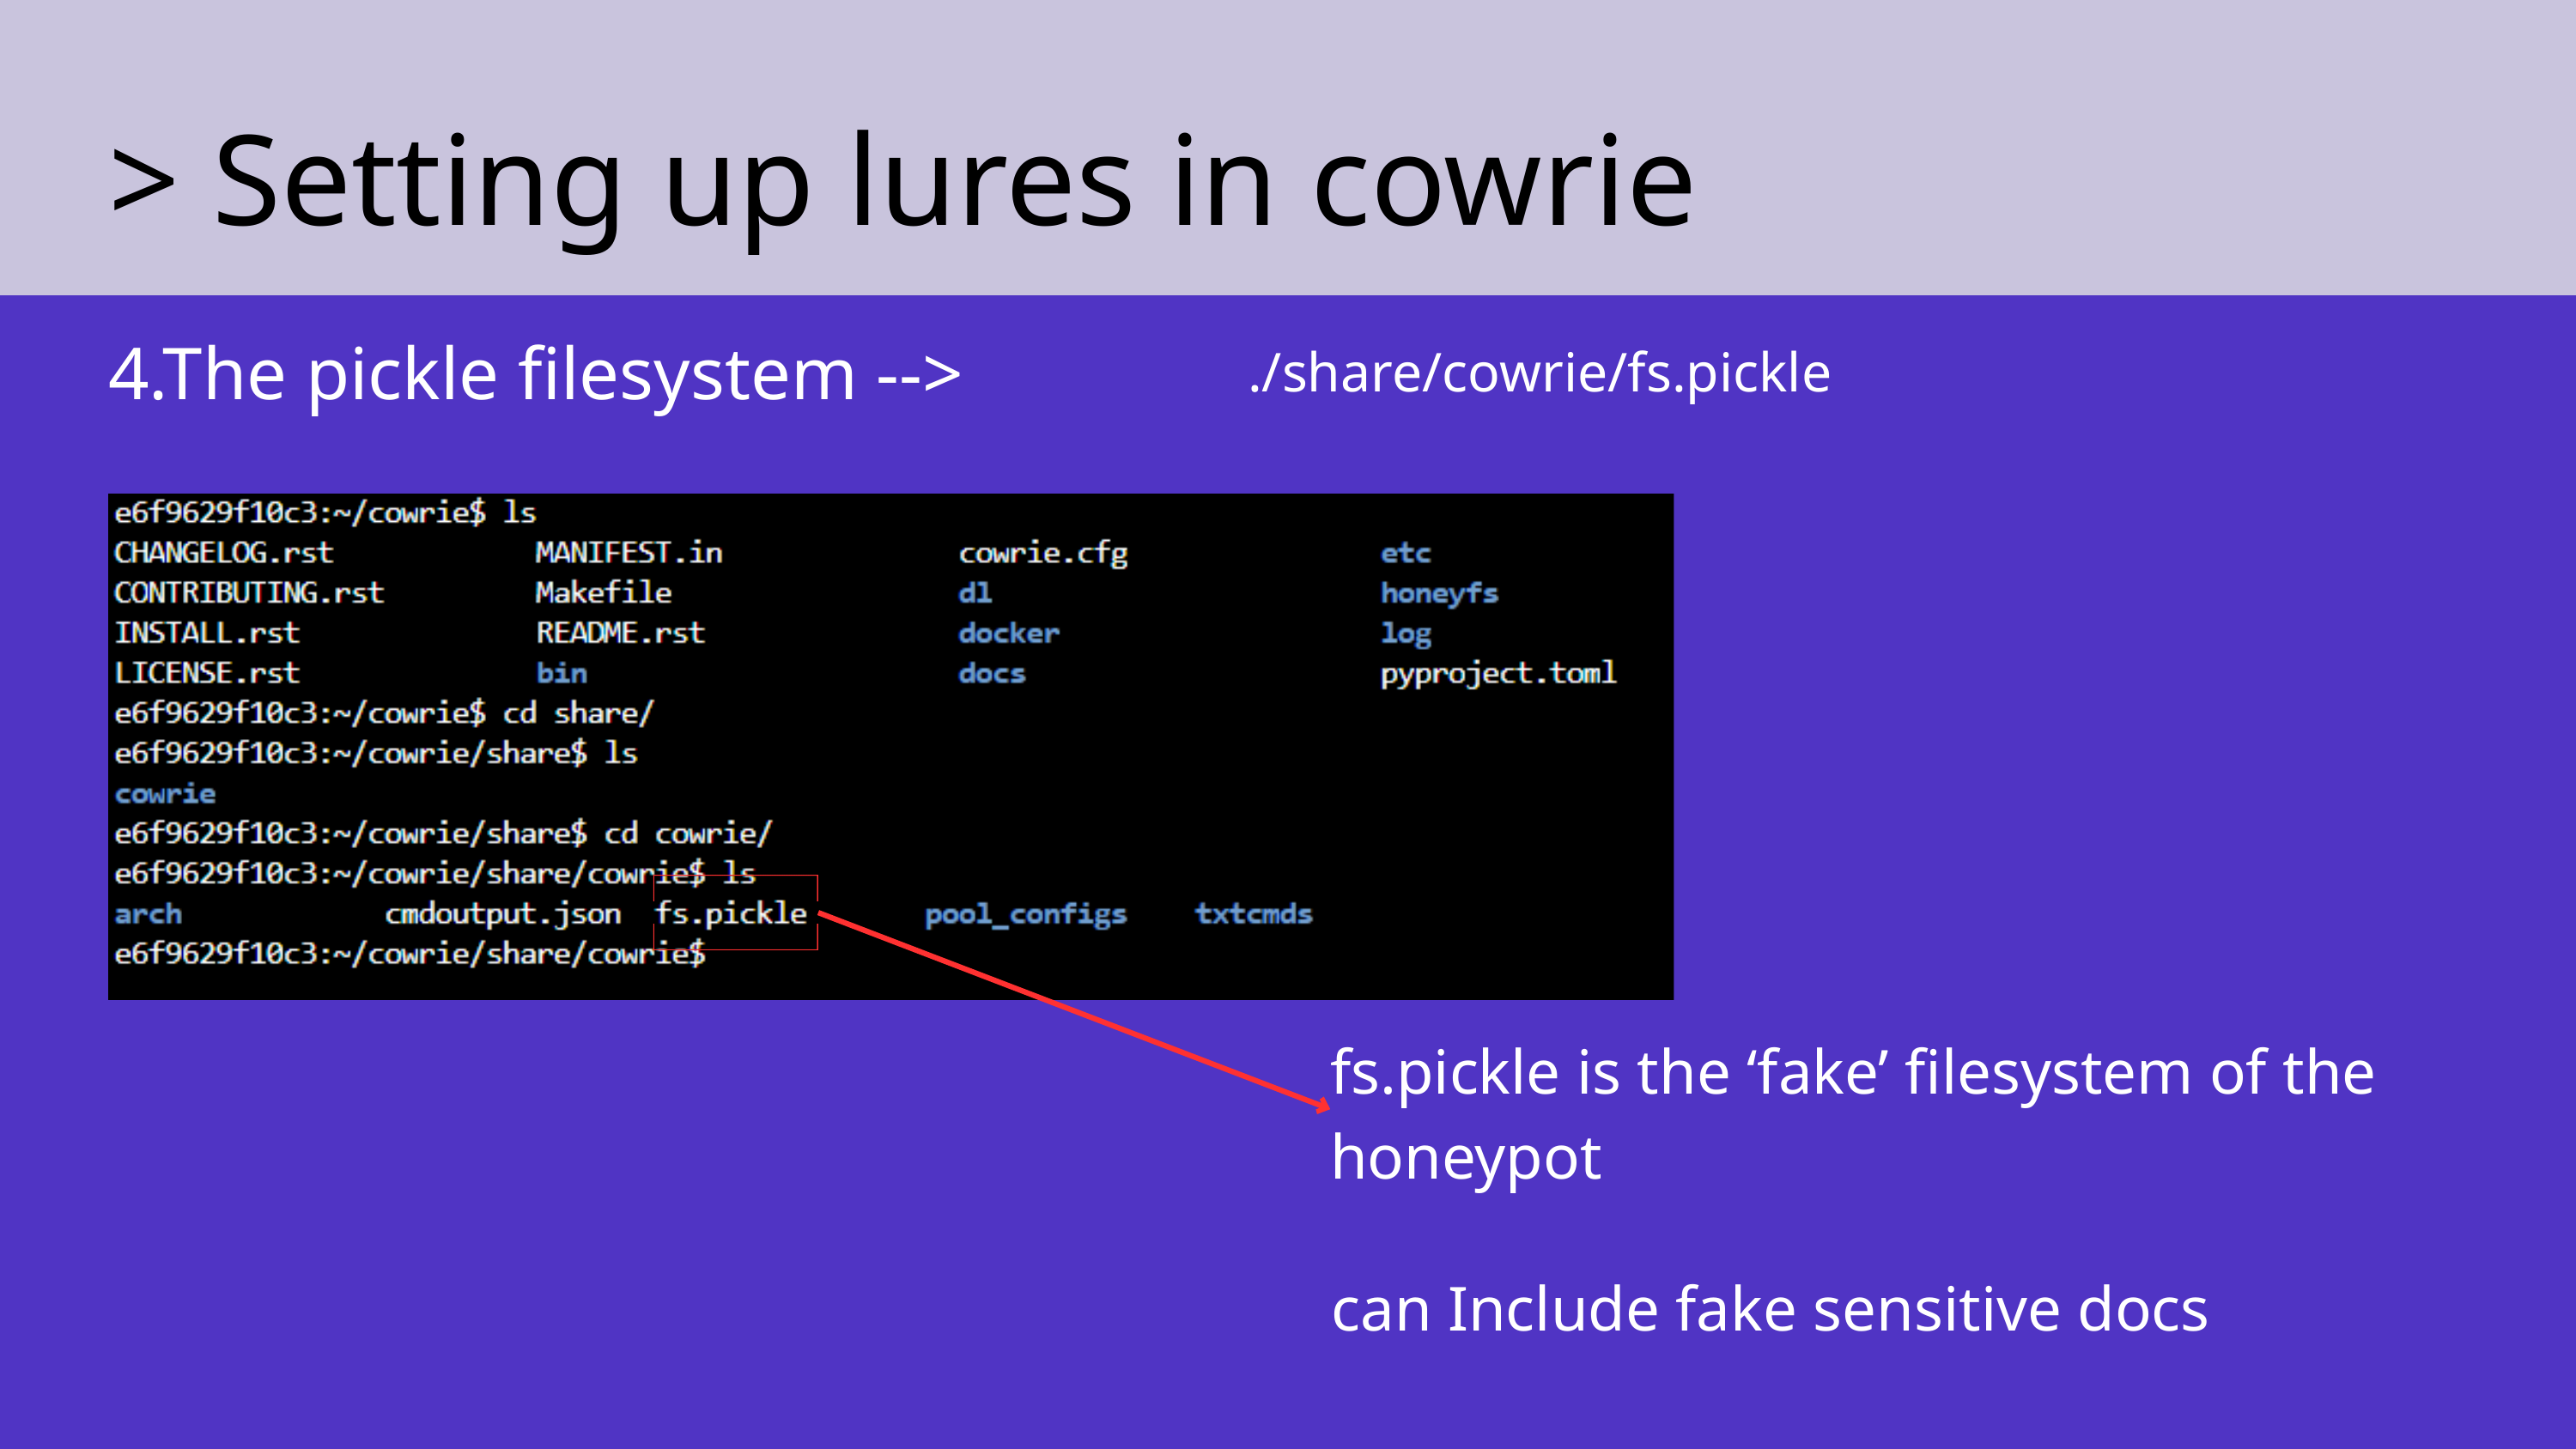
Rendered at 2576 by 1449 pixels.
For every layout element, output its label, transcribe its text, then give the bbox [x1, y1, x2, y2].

text_box ./share/cowrie/fs.pickle [1248, 327, 1878, 403]
text_box [653, 875, 818, 950]
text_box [0, 0, 2576, 295]
text_box [818, 912, 1330, 1113]
text_box 4.The pickle filesystem --> [108, 313, 1331, 414]
text_box [108, 494, 1674, 1000]
text_box can Include fake sensitive docs [1331, 1258, 2368, 1343]
text_box fs.pickle is the ‘fake’ filesystem of the honeypot [1330, 1021, 2383, 1192]
